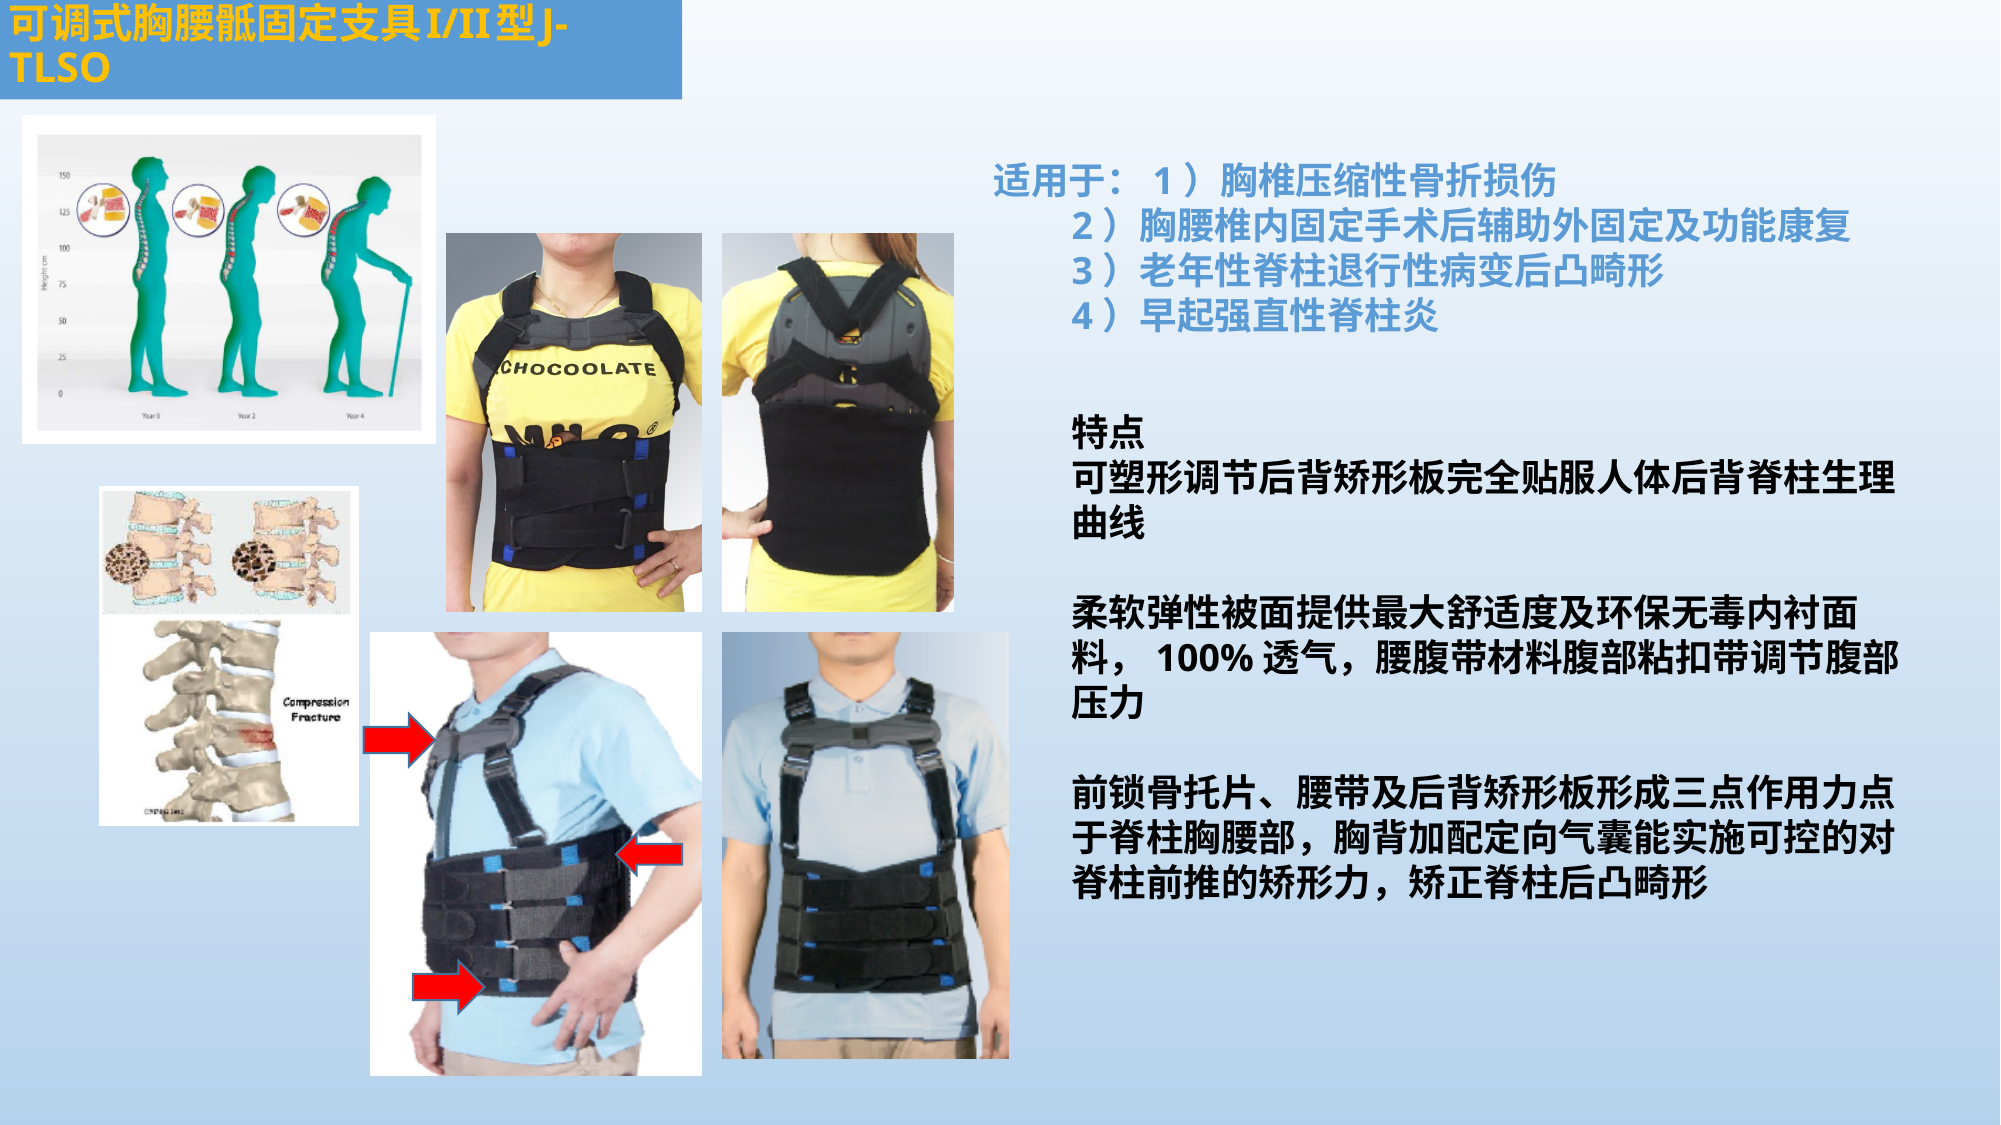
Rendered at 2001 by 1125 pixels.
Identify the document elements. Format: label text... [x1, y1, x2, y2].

picture [99, 486, 359, 826]
picture [22, 115, 436, 444]
text_box [137, 299, 1863, 1014]
picture [722, 632, 1009, 1059]
text_box 可调式胸腰骶固定支具I/II型J-TLSO [0, 0, 683, 100]
text_box 特点 可塑形调节后背矫形板完全贴服人体后背脊柱生理曲线 柔软弹性被面提供最大舒适度及环保无毒内衬面料，100%透气，腰腹带材料腹部粘扣带调节腹部压力 前锁骨托片、腰带及后背矫形板形成三点作用力点于脊柱胸腰部，胸背加配定向气囊能实施可控的对脊柱前推的矫形力，矫正脊柱后凸畸形 [1056, 401, 1943, 957]
picture [446, 233, 702, 612]
text_box [362, 725, 369, 755]
picture [722, 233, 954, 612]
picture [369, 632, 702, 1076]
text_box 适用于：1）胸椎压缩性骨折损伤 2）胸腰椎内固定手术后辅助外固定及功能康复 3）老年性脊柱退行性病变后凸畸形 4）早起强直性脊柱炎 [978, 149, 2000, 345]
